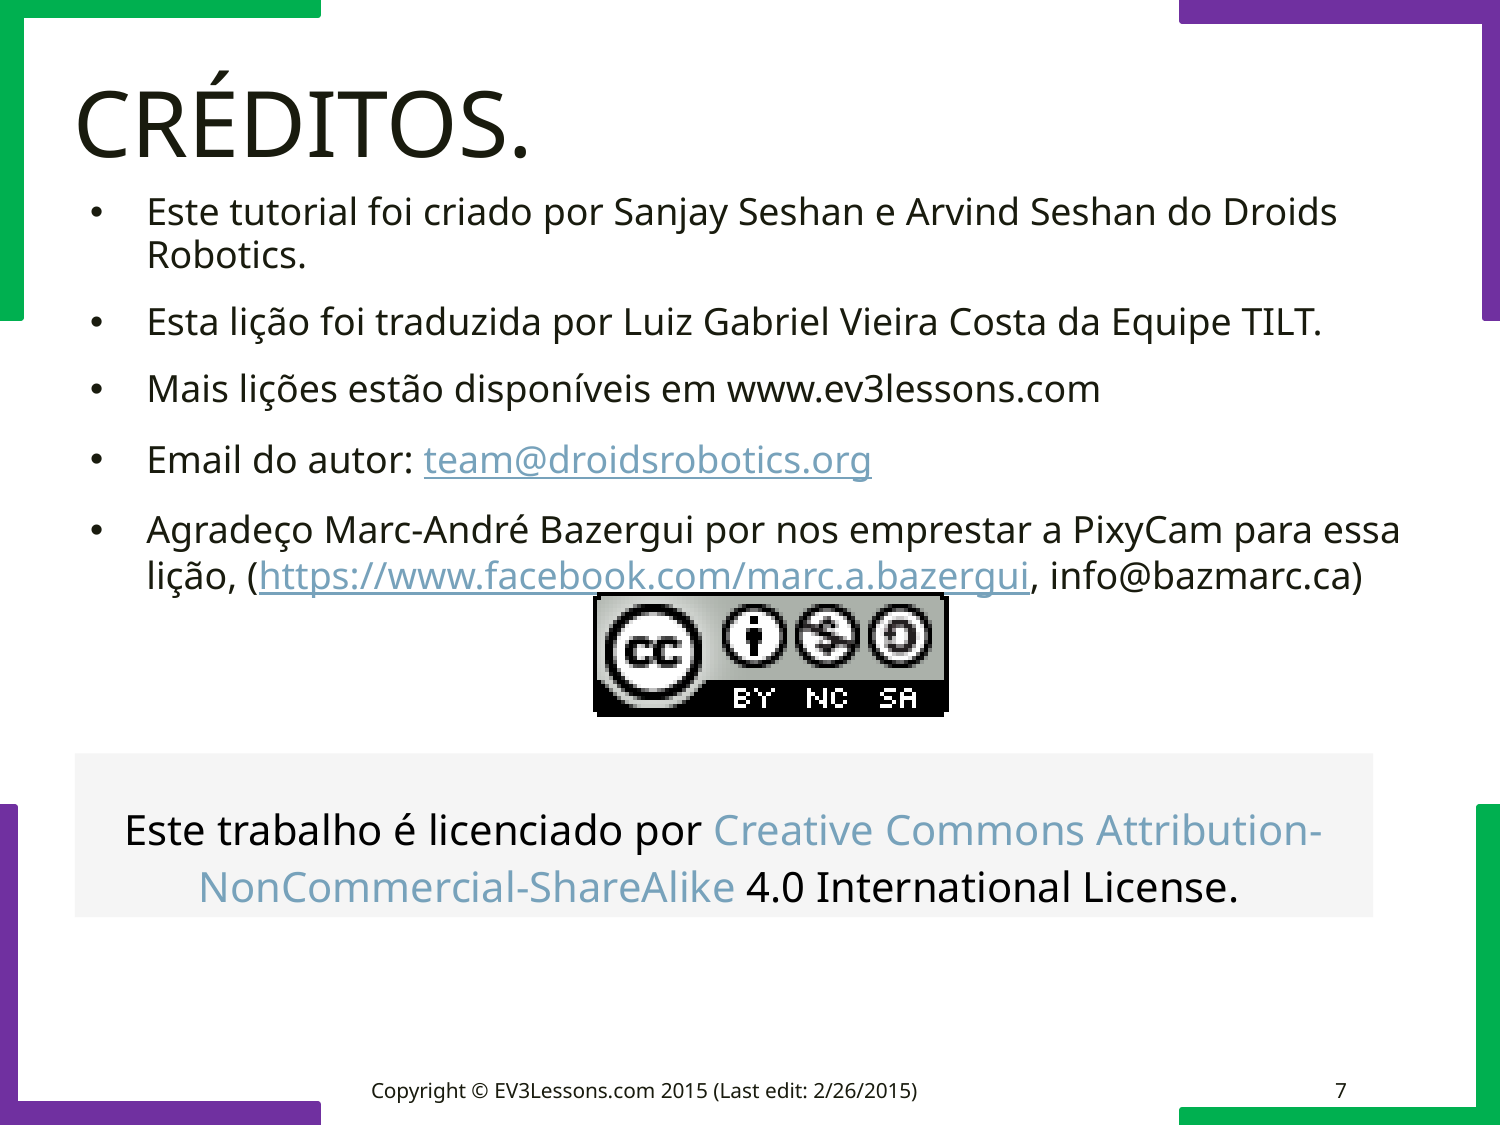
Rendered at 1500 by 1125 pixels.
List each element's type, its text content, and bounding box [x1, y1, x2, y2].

text_box Este trabalho é licenciado por Creative Commons Attribution-NonCommercial-ShareAlike 4.0 International License. [74, 753, 1374, 918]
picture [593, 592, 949, 717]
slide_number 7 [1165, 1058, 1362, 1125]
list Este tutorial foi criado por Sanjay Seshan e Arvind Seshan do Droids Robotics. Esta lição foi traduzida por Luiz Gabriel Vieira Costa da Equipe TILT. Mais lições estão disponíveis em www.ev3lessons.com Email do autor: team@droidsrobotics.org Agradeço Marc-André Bazergui por nos emprestar a PixyCam para essa lição, (https://www.facebook.com/marc.a.bazergui, info@bazmarc.ca) [75, 184, 1428, 999]
title CRÉDITOS. [58, 72, 1412, 297]
footer Copyright © EV3Lessons.com 2015 (Last edit: 2/26/2015) [355, 1058, 1129, 1125]
